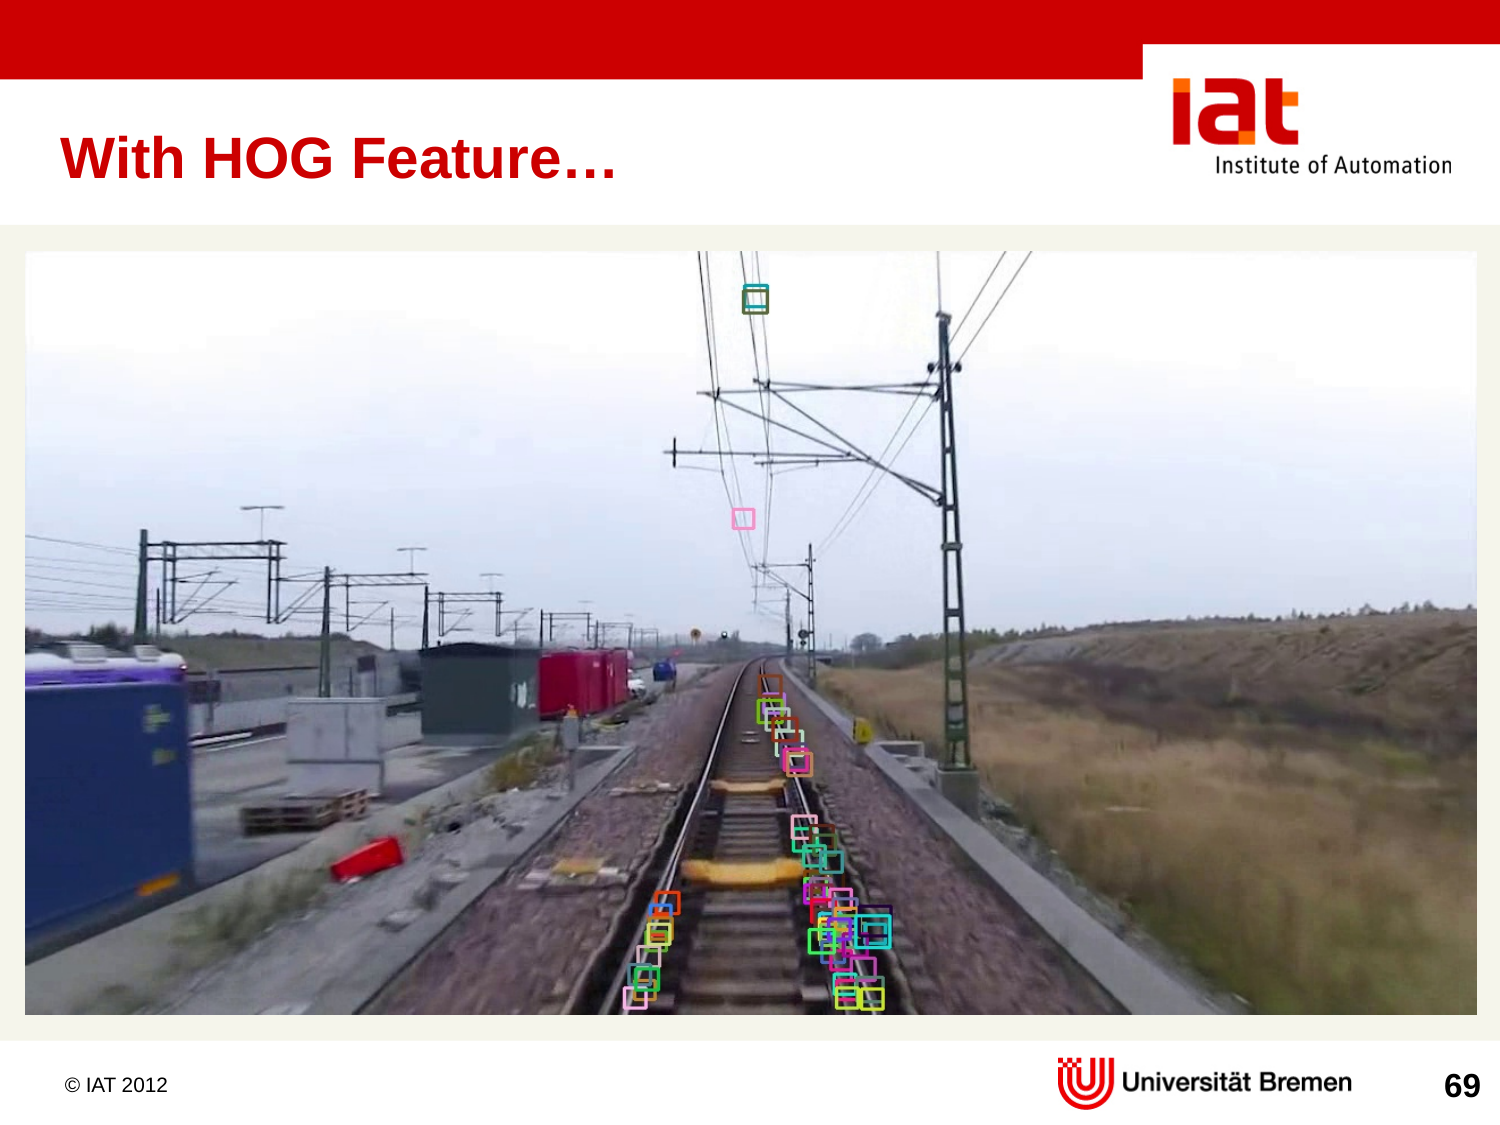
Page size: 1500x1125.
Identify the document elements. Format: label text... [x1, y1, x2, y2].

picture [0, 0, 1500, 208]
title With HOG Feature… [45, 102, 875, 208]
picture [1058, 1056, 1353, 1111]
picture [25, 251, 1478, 1015]
